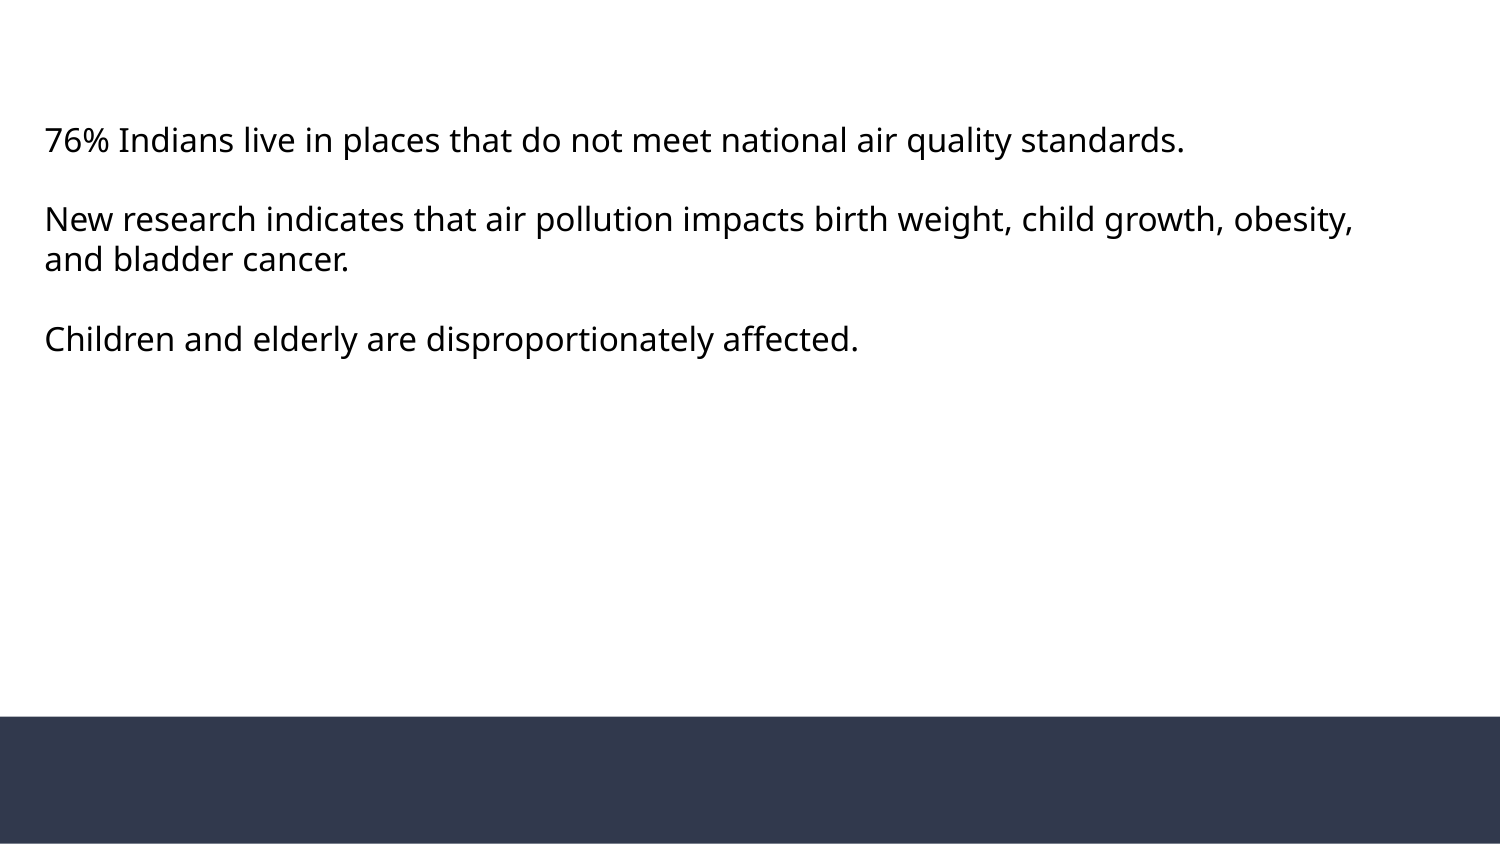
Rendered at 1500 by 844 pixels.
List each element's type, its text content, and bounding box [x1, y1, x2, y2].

text_box 76% Indians live in places that do not meet national air quality standards. New research indicates that air pollution impacts birth weight, child growth, obesity, and bladder cancer. Children and elderly are disproportionately affected. [29, 71, 1407, 633]
